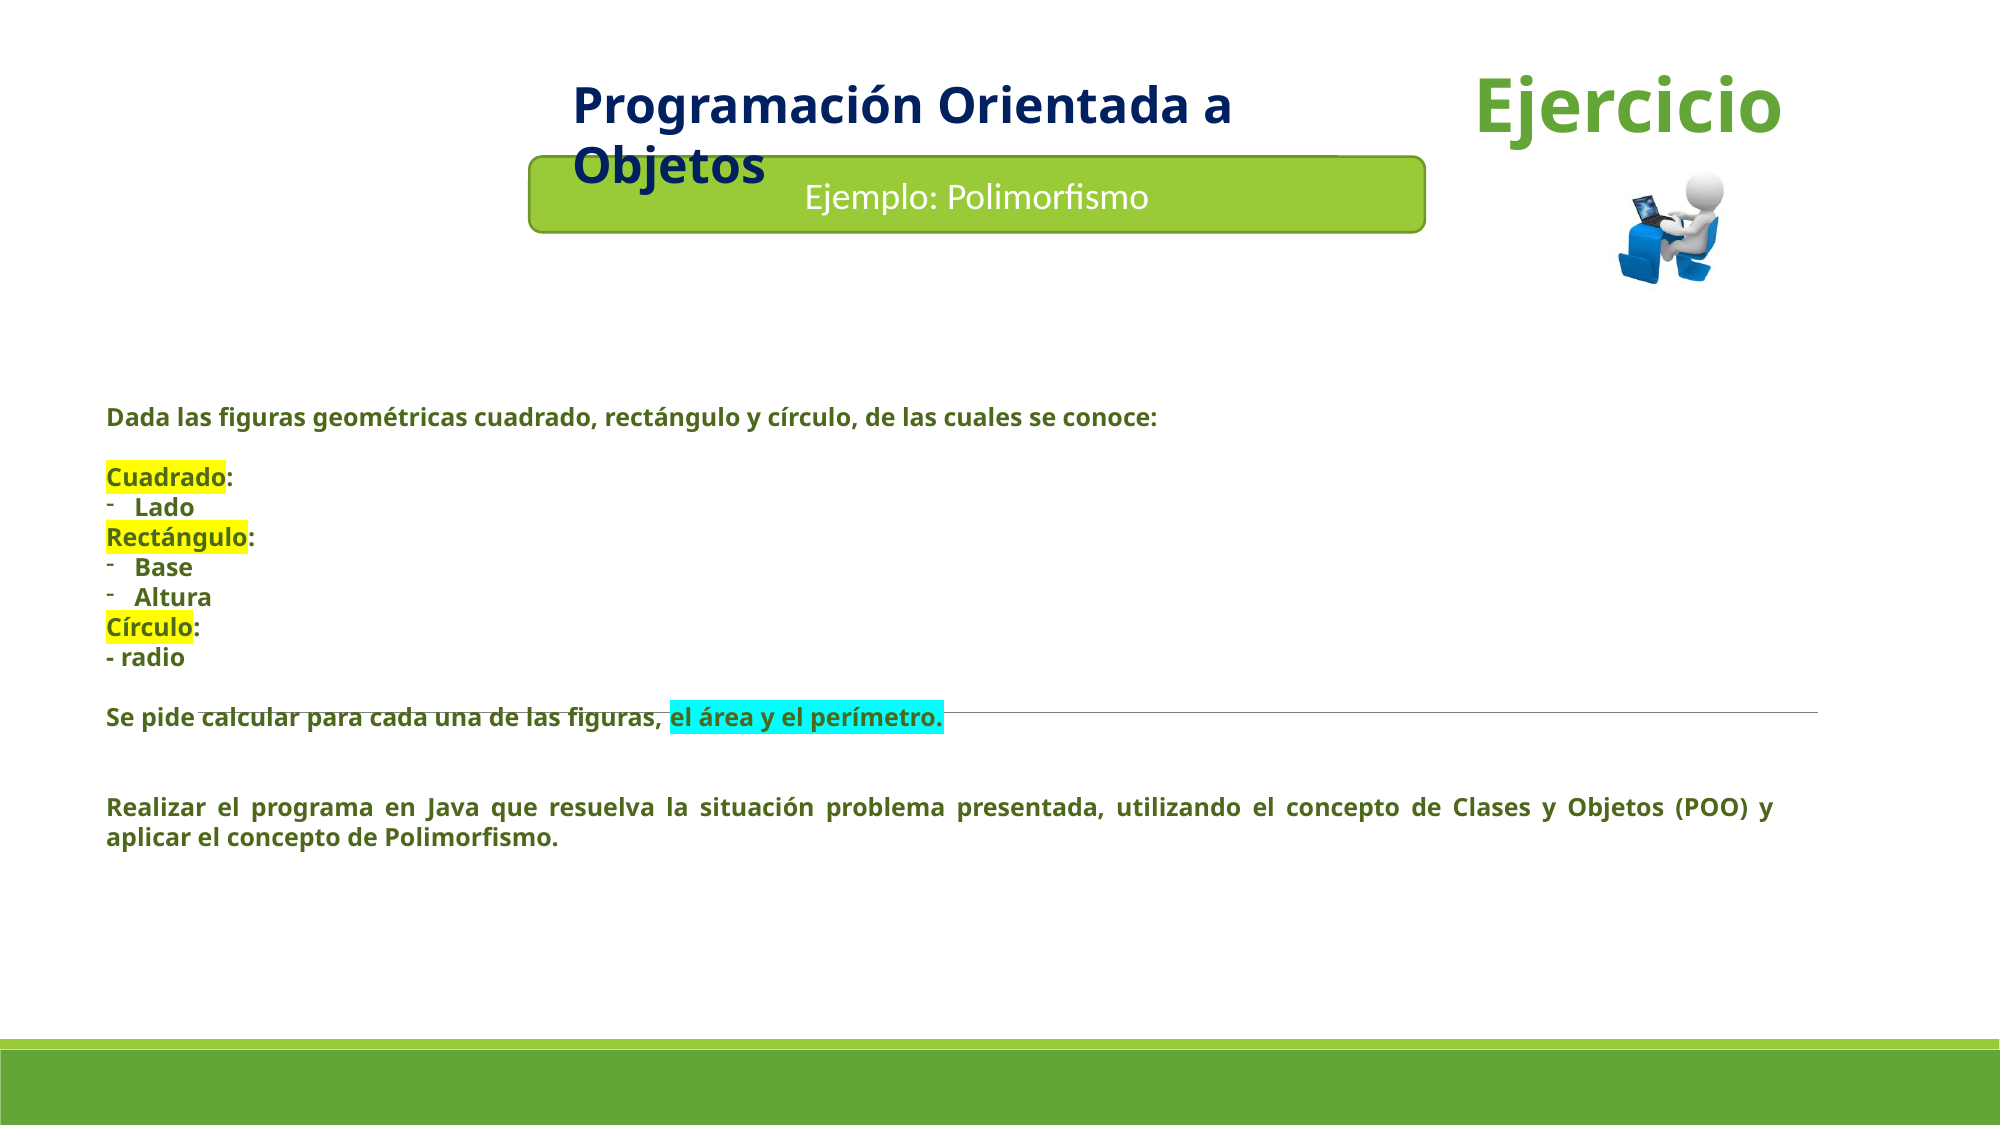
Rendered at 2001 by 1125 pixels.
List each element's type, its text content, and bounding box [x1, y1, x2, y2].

text_box Dada las figuras geométricas cuadrado, rectángulo y círculo, de las cuales se conoce: Cuadrado: Lado Rectángulo: Base Altura Círculo: - radio Se pide calcular para cada una de las figuras, el área y el perímetro. Realizar el programa en Java que resuelva la situación problema presentada, utilizando el concepto de Clases y Objetos (POO) y aplicar el concepto de Polimorfismo. [91, 394, 1792, 949]
text_box Ejemplo: Polimorfismo [527, 155, 1427, 234]
text_box Programación Orientada a Objetos [557, 66, 1440, 201]
text_box Ejercicio [1439, 50, 1911, 156]
picture [1599, 163, 1738, 302]
